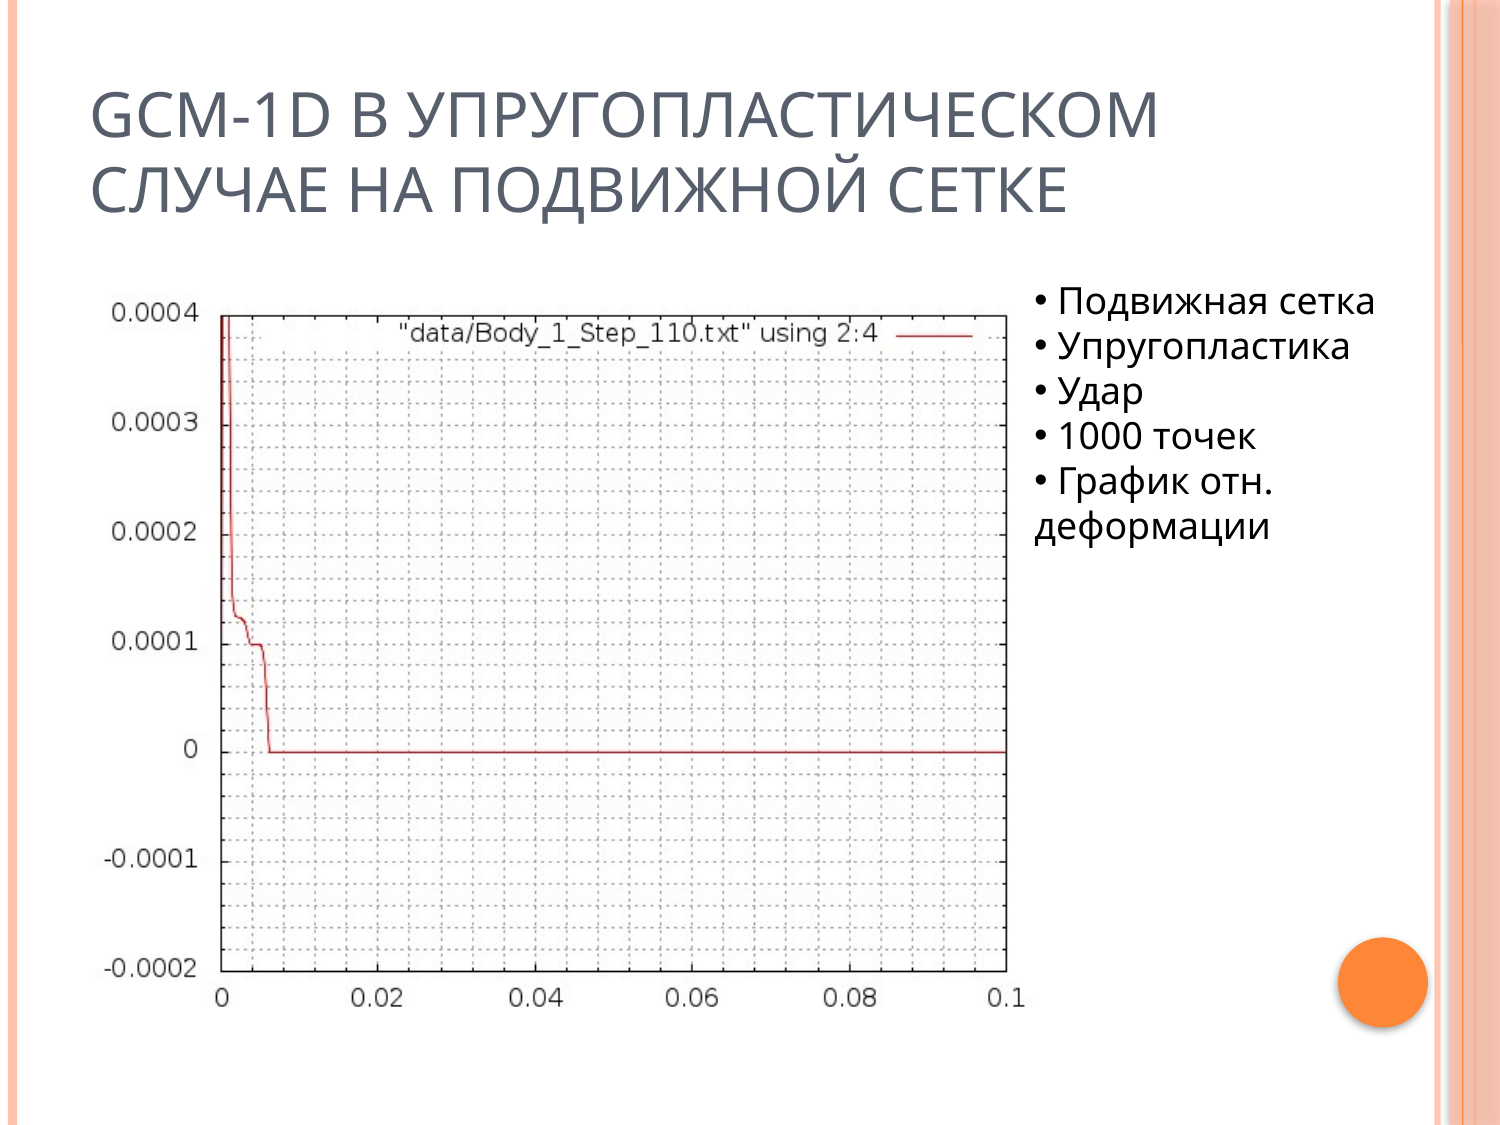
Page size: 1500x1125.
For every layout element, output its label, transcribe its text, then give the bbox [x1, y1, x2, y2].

title GCM-1D в упругопластическом случае на подвижной сетке [75, 45, 1300, 233]
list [58, 280, 1060, 1032]
text_box Подвижная сетка Упругопластика Удар 1000 точек График отн. деформации [1019, 269, 1465, 555]
